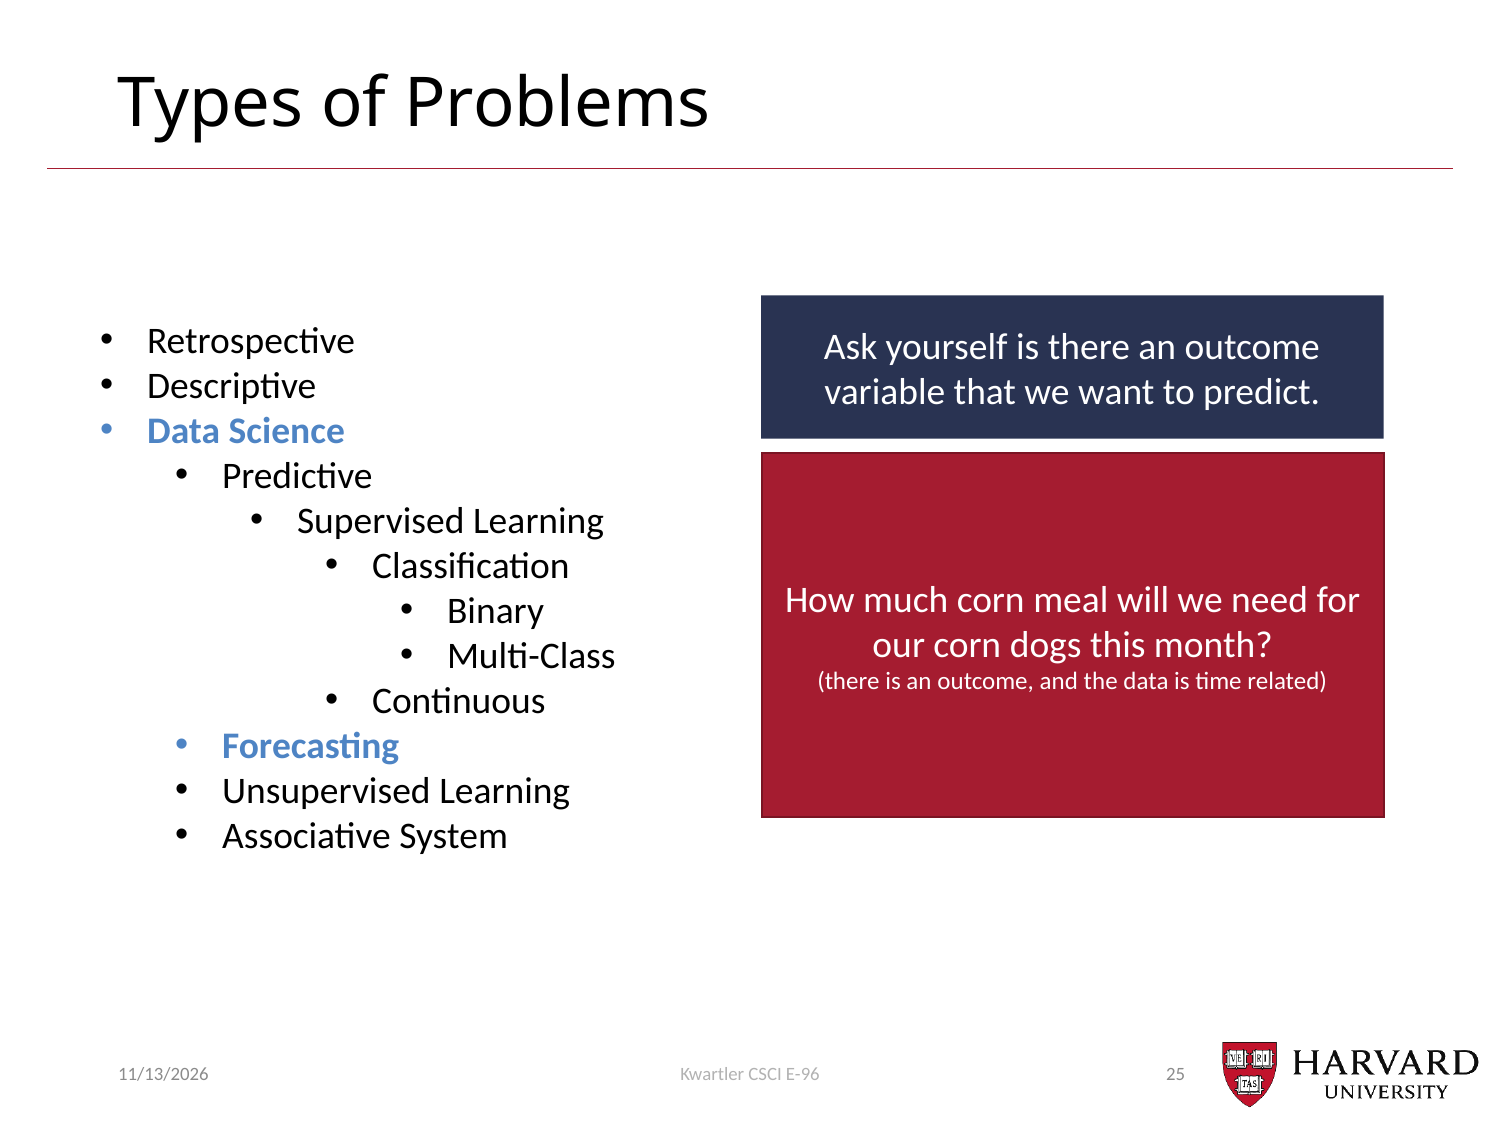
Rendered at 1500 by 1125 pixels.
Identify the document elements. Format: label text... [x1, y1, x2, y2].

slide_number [103, 1042, 441, 1103]
text_box Retrospective Descriptive Data Science Predictive Supervised Learning Classification Binary Multi-Class Continuous Forecasting Unsupervised Learning Associative System [85, 308, 631, 909]
slide_number 25 [1059, 1042, 1200, 1103]
text_box Ask yourself is there an outcome variable that we want to predict. [760, 294, 1385, 440]
text_box How much corn meal will we need for our corn dogs this month? (there is an outcome, and the data is time related) [761, 452, 1385, 818]
picture [1200, 1024, 1500, 1125]
title Types of Problems [103, 59, 1397, 157]
footer Kwartler CSCI E-96 [496, 1042, 1004, 1103]
